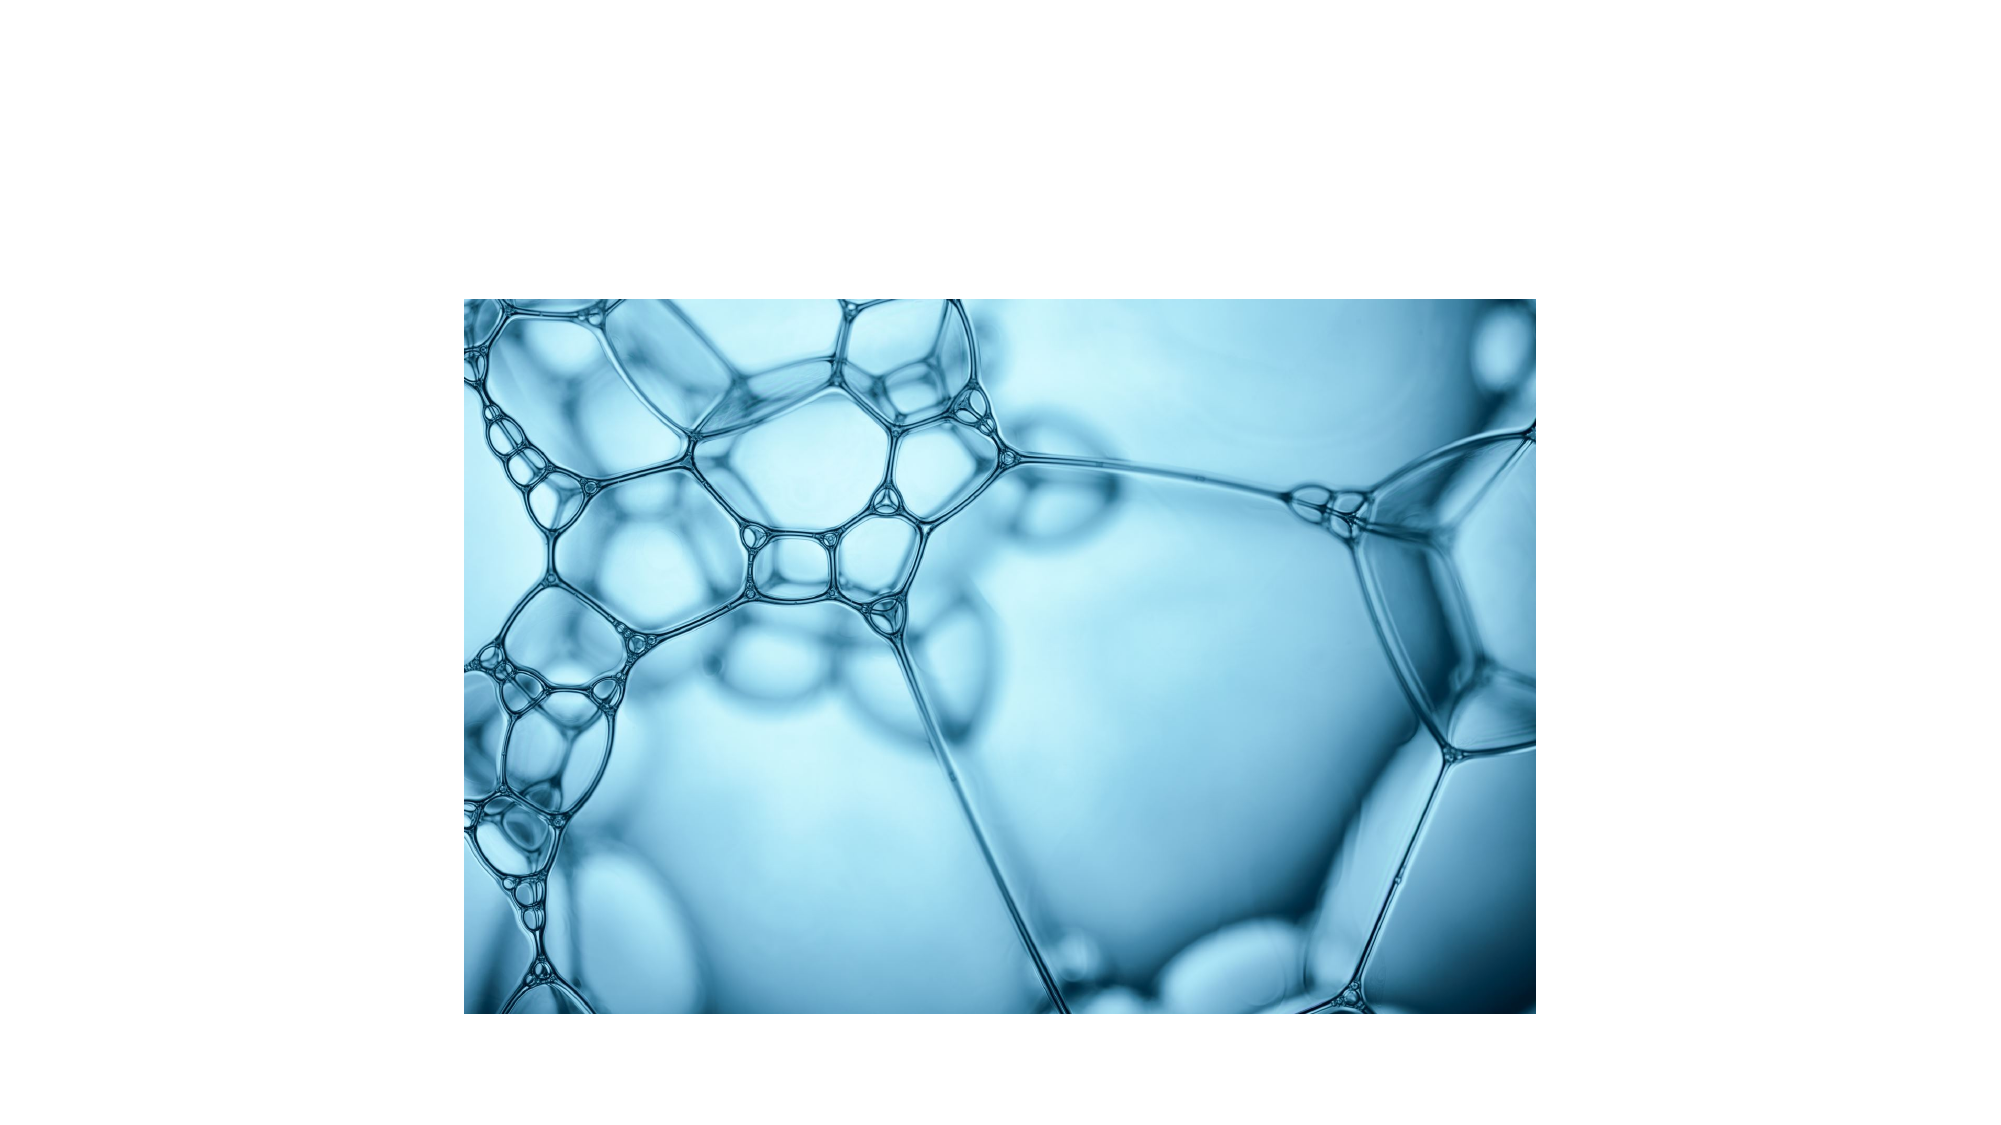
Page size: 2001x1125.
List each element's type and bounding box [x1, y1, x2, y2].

list [464, 299, 1536, 1014]
